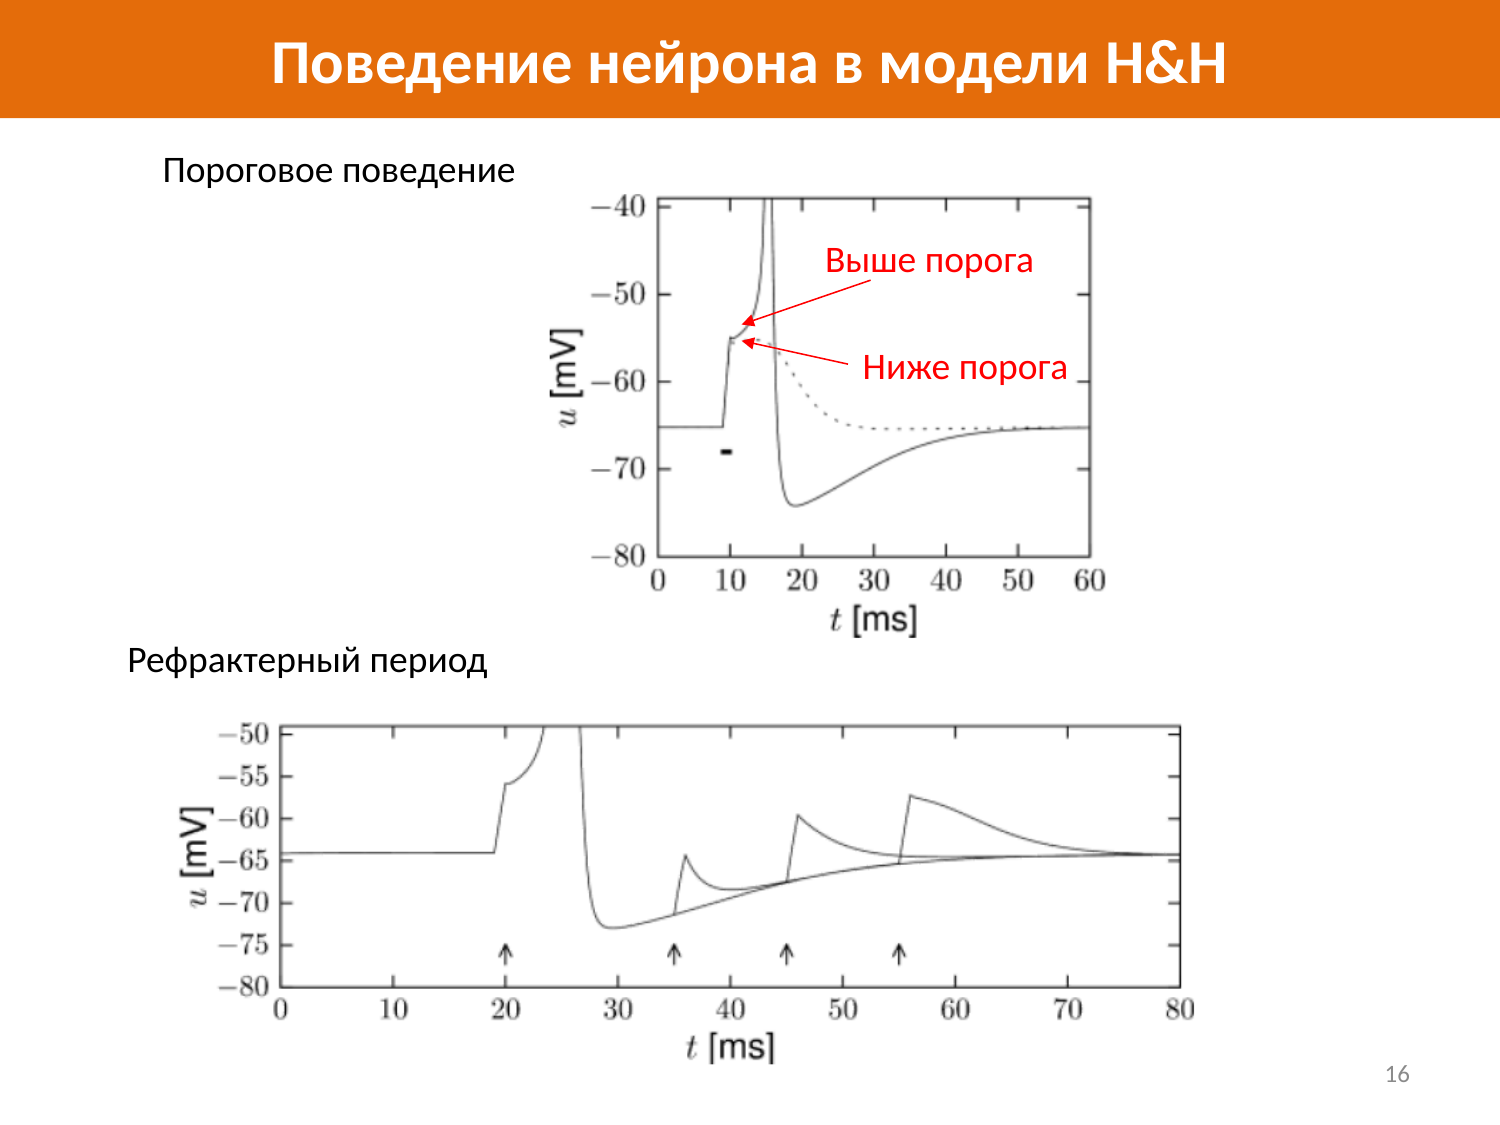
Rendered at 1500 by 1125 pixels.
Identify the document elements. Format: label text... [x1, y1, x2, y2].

text_box Пороговое поведение [147, 137, 609, 197]
text_box Рефрактерный период [112, 627, 768, 688]
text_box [542, 189, 1309, 646]
slide_number 16 [1074, 1042, 1425, 1103]
picture [170, 701, 1214, 1074]
title Поведение нейрона в модели H&H [0, 0, 1500, 119]
